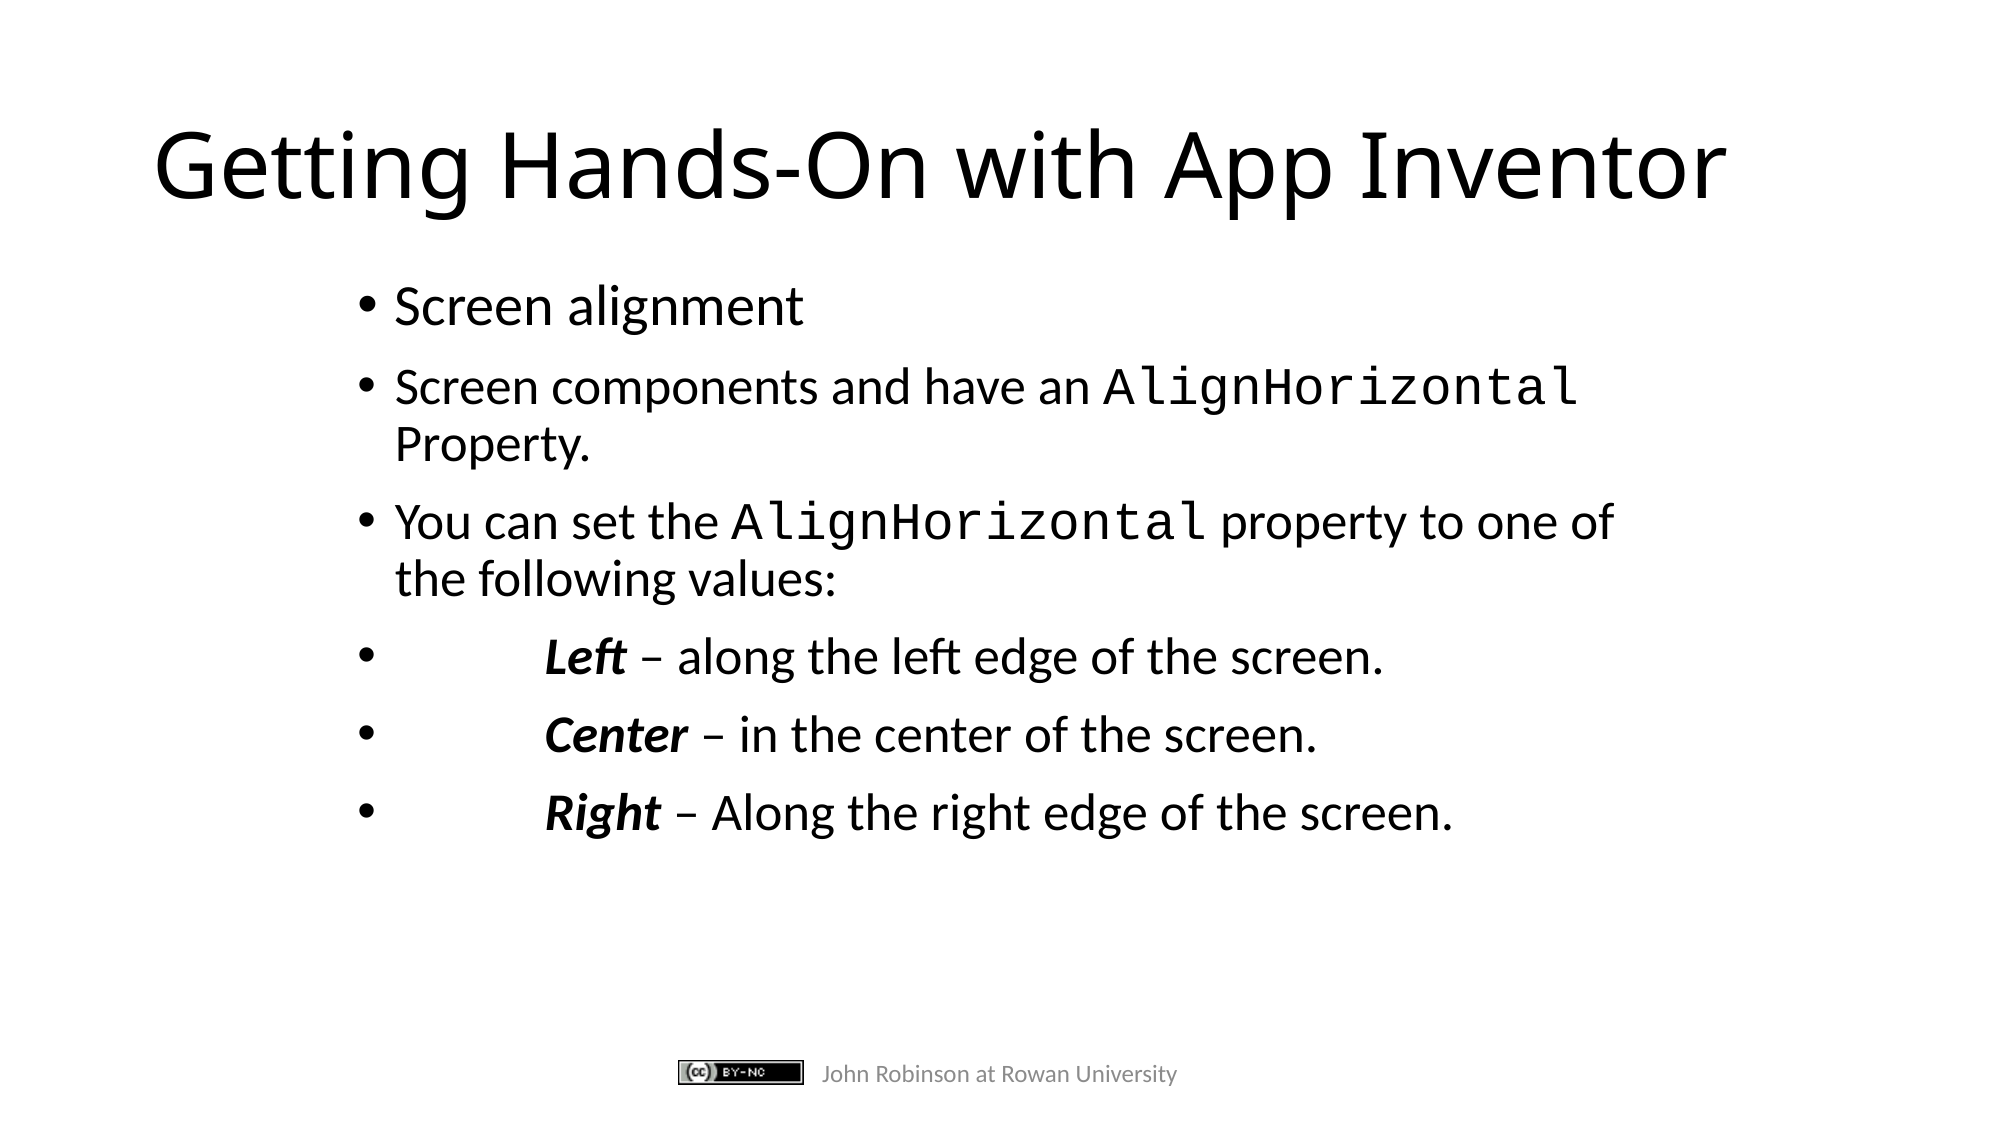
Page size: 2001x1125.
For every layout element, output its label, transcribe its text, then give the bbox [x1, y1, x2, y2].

footer John Robinson at Rowan University [662, 1042, 1338, 1103]
picture [678, 1060, 804, 1085]
list Screen alignment Screen components and have an AlignHorizontal Property. You can set the AlignHorizontal property to one of the following values: Left – along the left edge of the screen. Center – in the center of the screen. Right – Along the right edge of the screen. [342, 267, 1692, 1010]
title Getting Hands-On with App Inventor [137, 59, 1863, 278]
